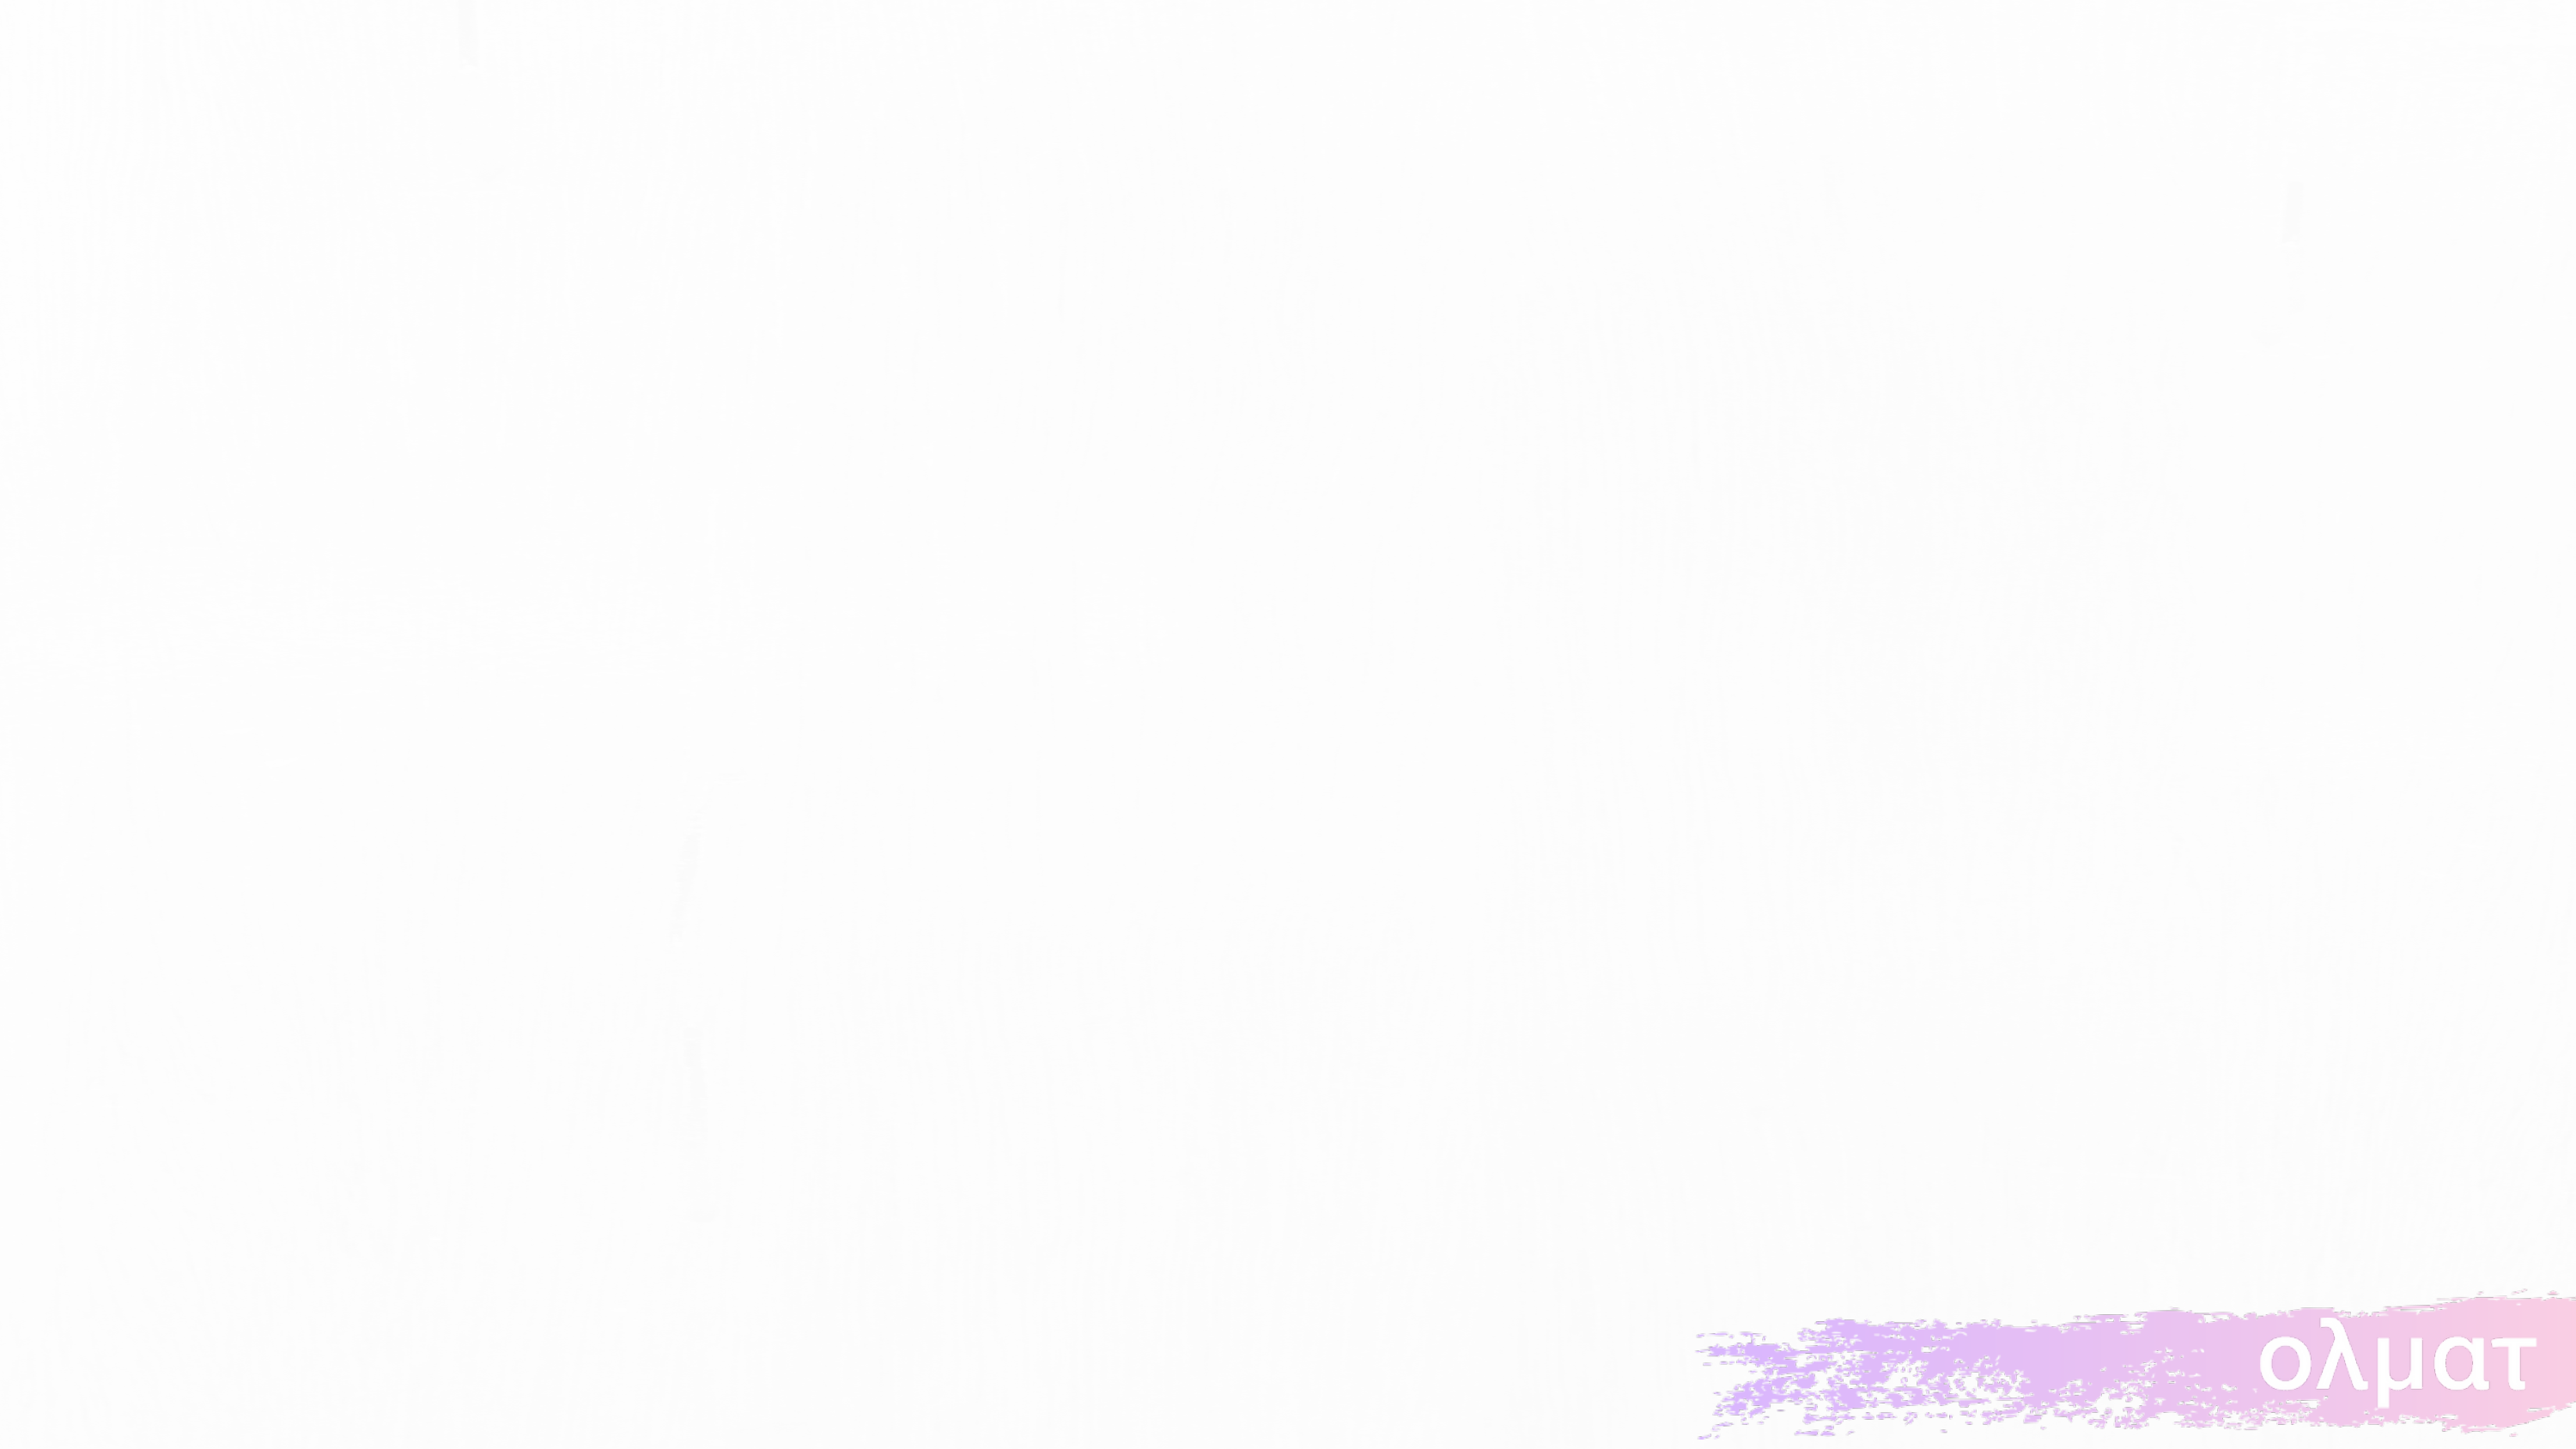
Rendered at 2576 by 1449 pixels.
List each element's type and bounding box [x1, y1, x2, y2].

text_box [1690, 1287, 2576, 1440]
